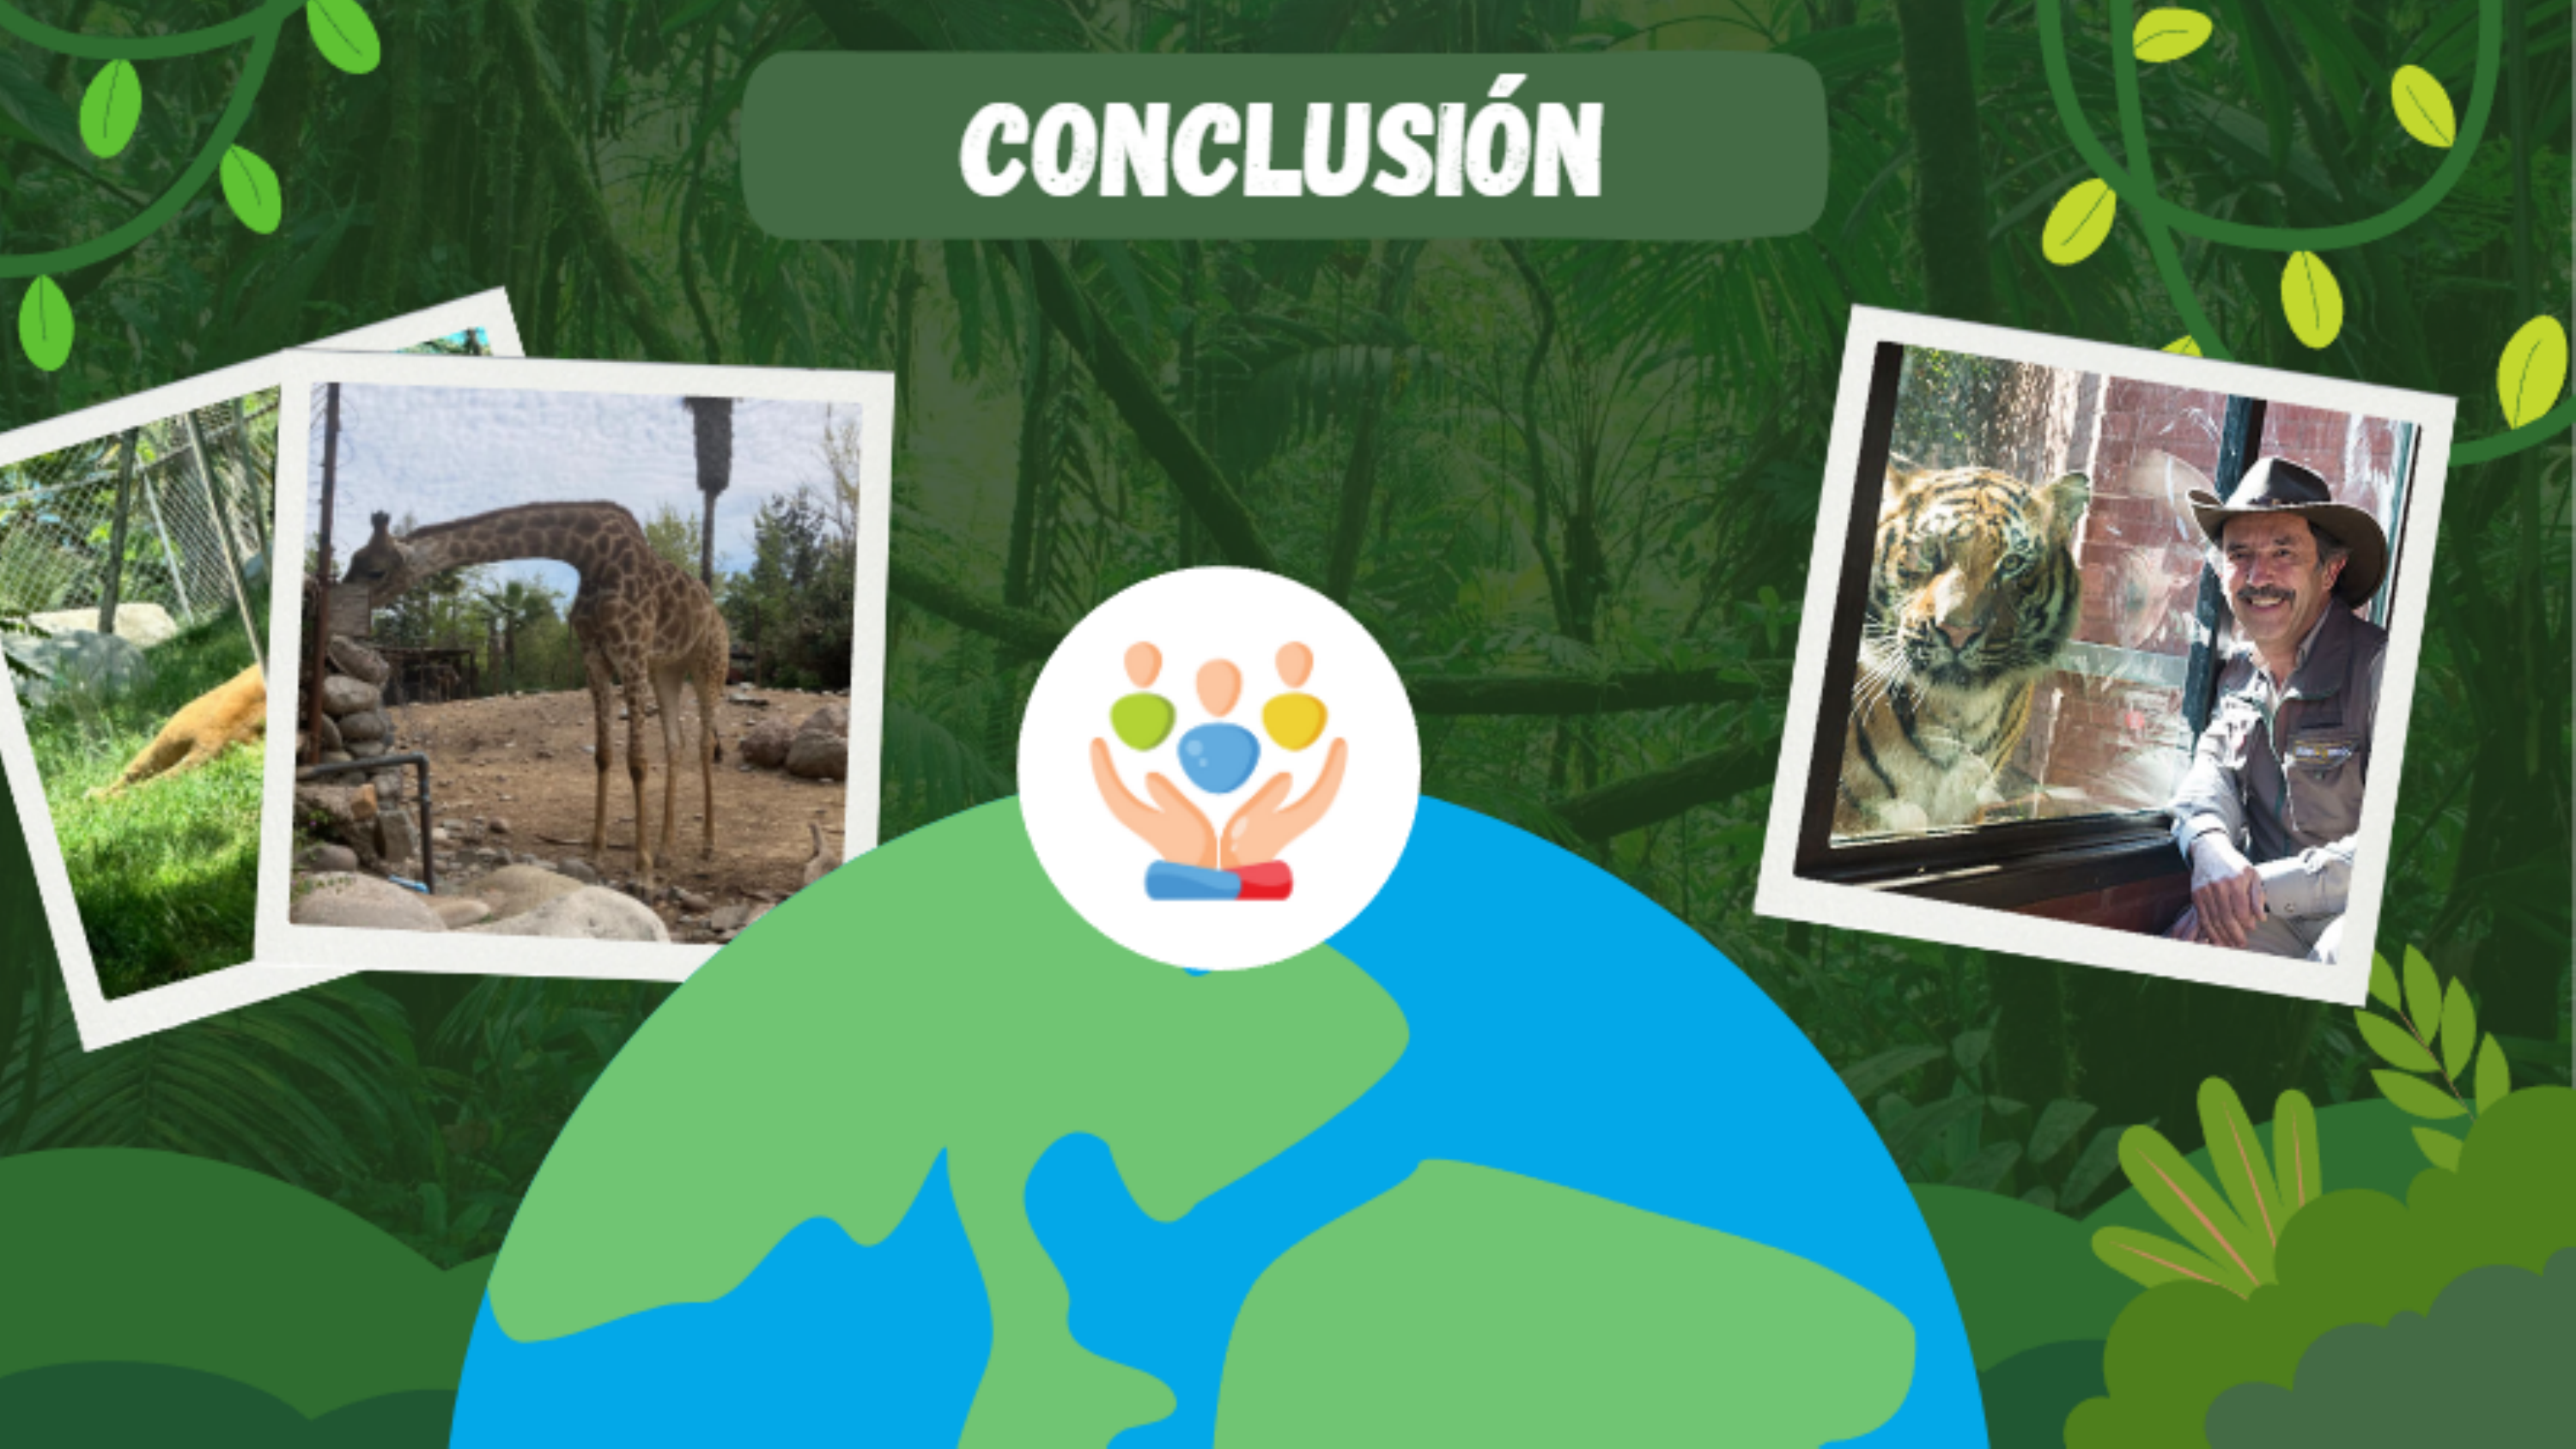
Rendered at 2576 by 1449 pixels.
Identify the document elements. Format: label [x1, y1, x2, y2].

text_box [0, 0, 2576, 1449]
